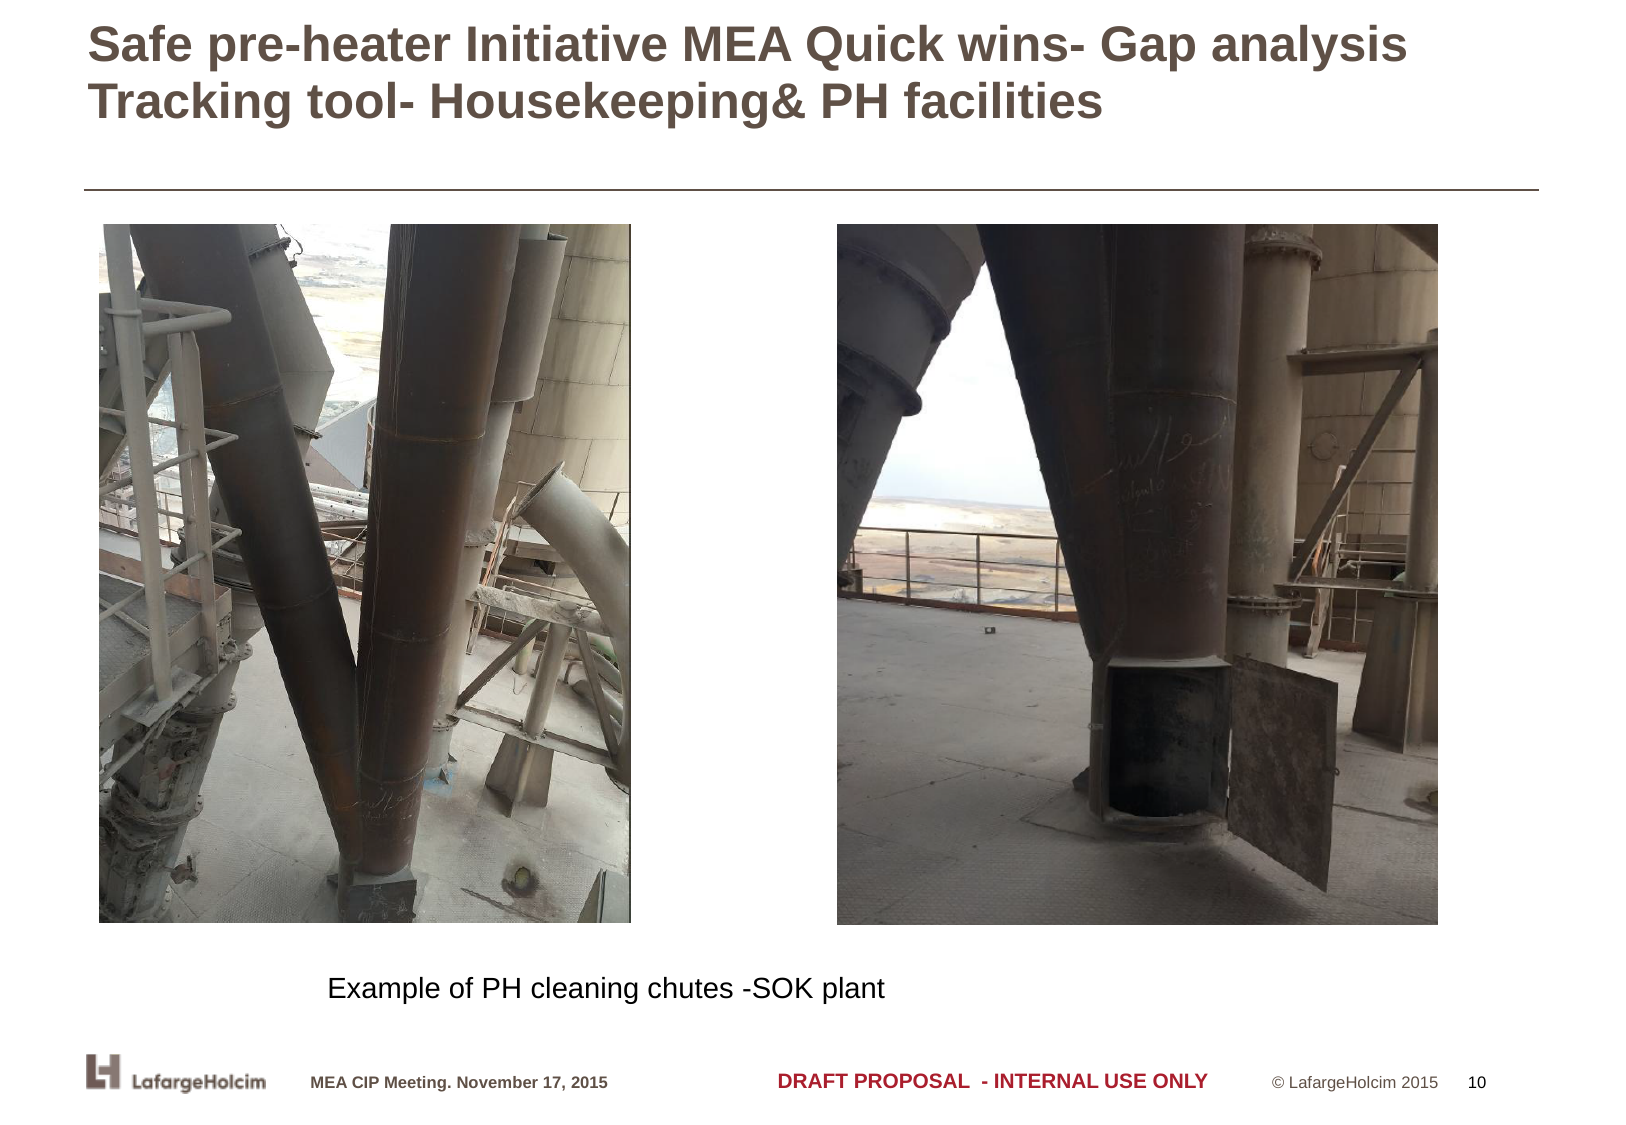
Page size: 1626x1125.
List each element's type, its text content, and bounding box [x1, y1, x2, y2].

picture [85, 1053, 266, 1094]
slide_number 10 [1467, 1064, 1540, 1093]
text_box Example of PH cleaning chutes -SOK plant [312, 962, 1238, 1013]
picture [99, 224, 638, 927]
picture [837, 224, 1438, 926]
title Safe pre-heater Initiative MEA Quick wins- Gap analysis Tracking tool- Housekeeping& PH facilities [87, 49, 1544, 191]
